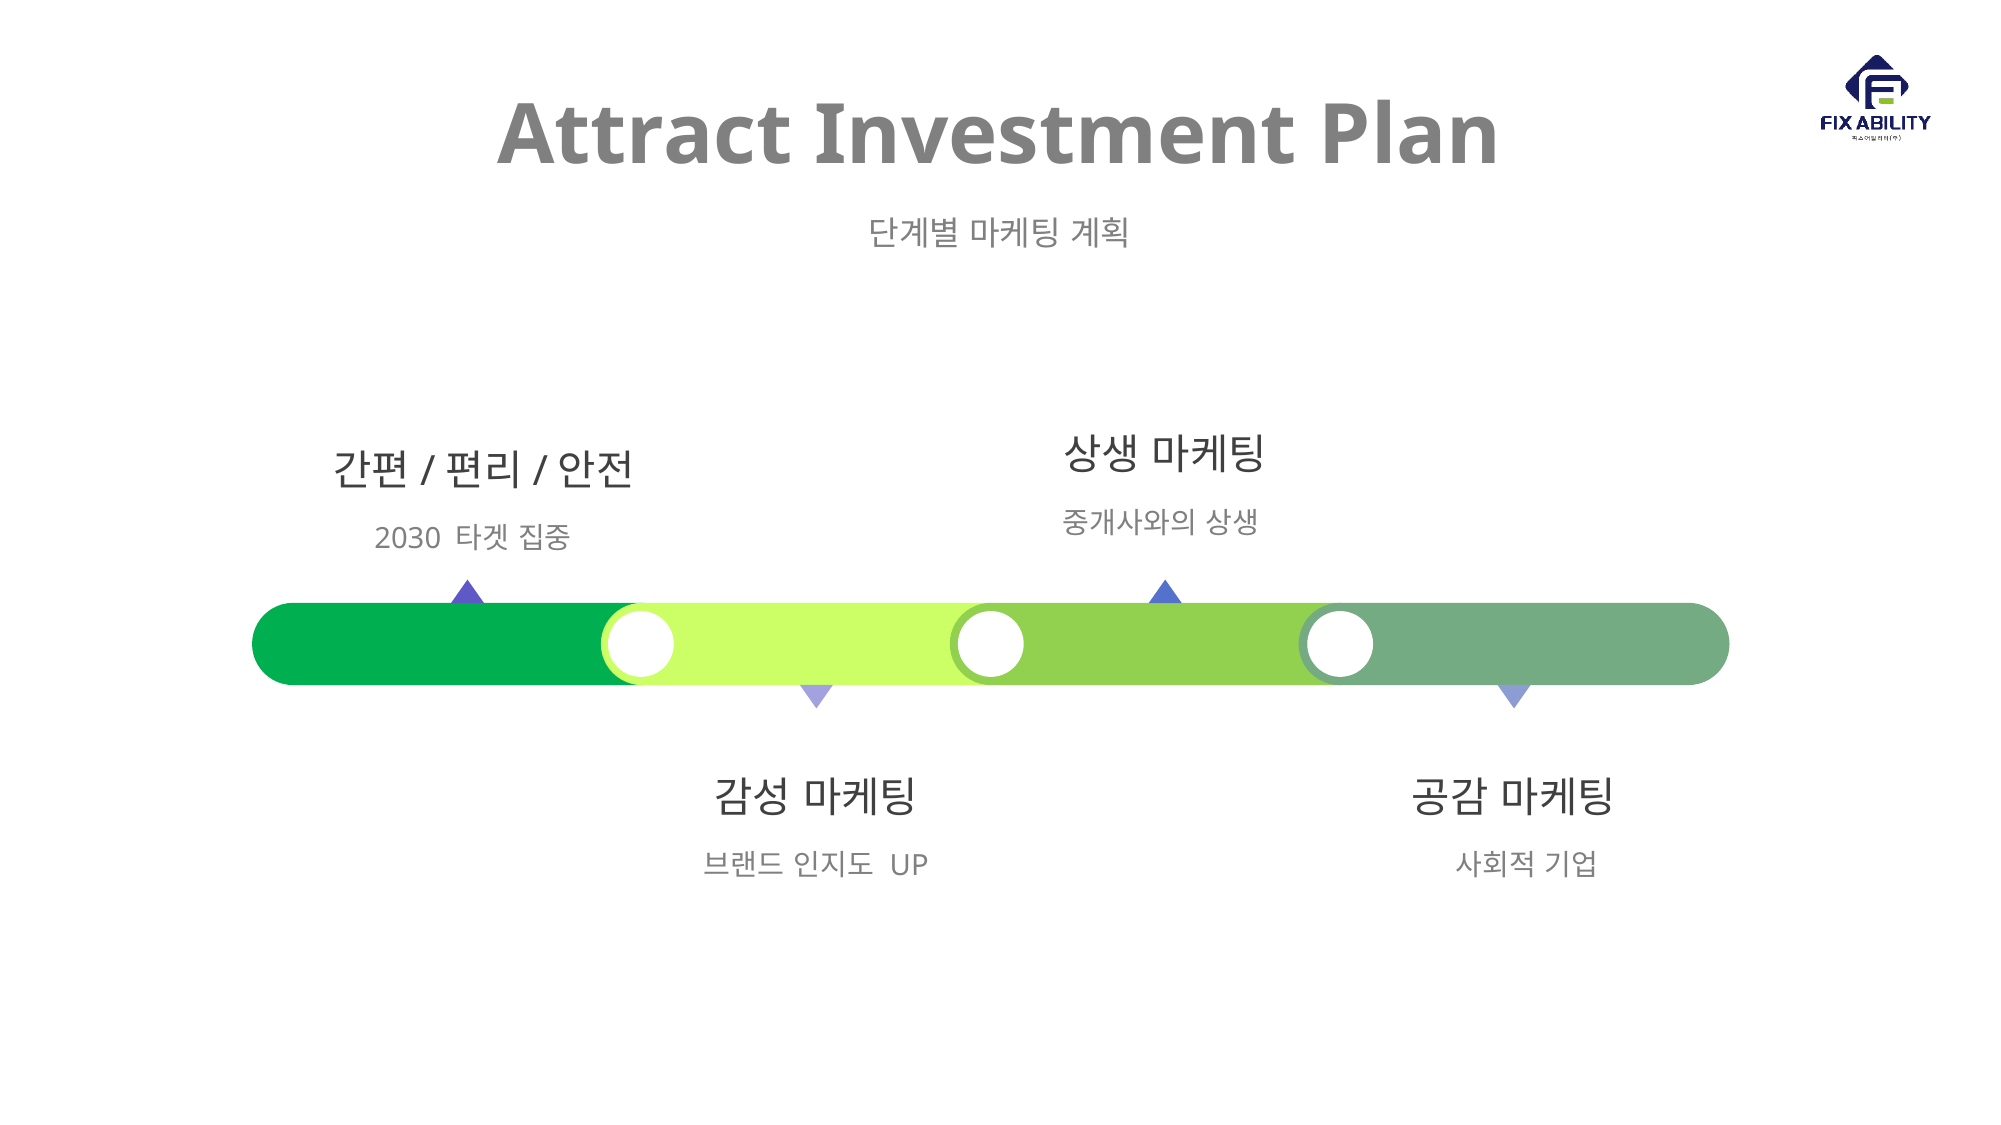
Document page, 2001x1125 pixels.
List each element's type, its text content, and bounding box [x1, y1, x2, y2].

title Attract Investment Plan [132, 54, 1868, 204]
picture [1821, 54, 1931, 141]
list 단계별 마케팅 계획 [132, 204, 1868, 268]
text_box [230, 420, 1769, 891]
